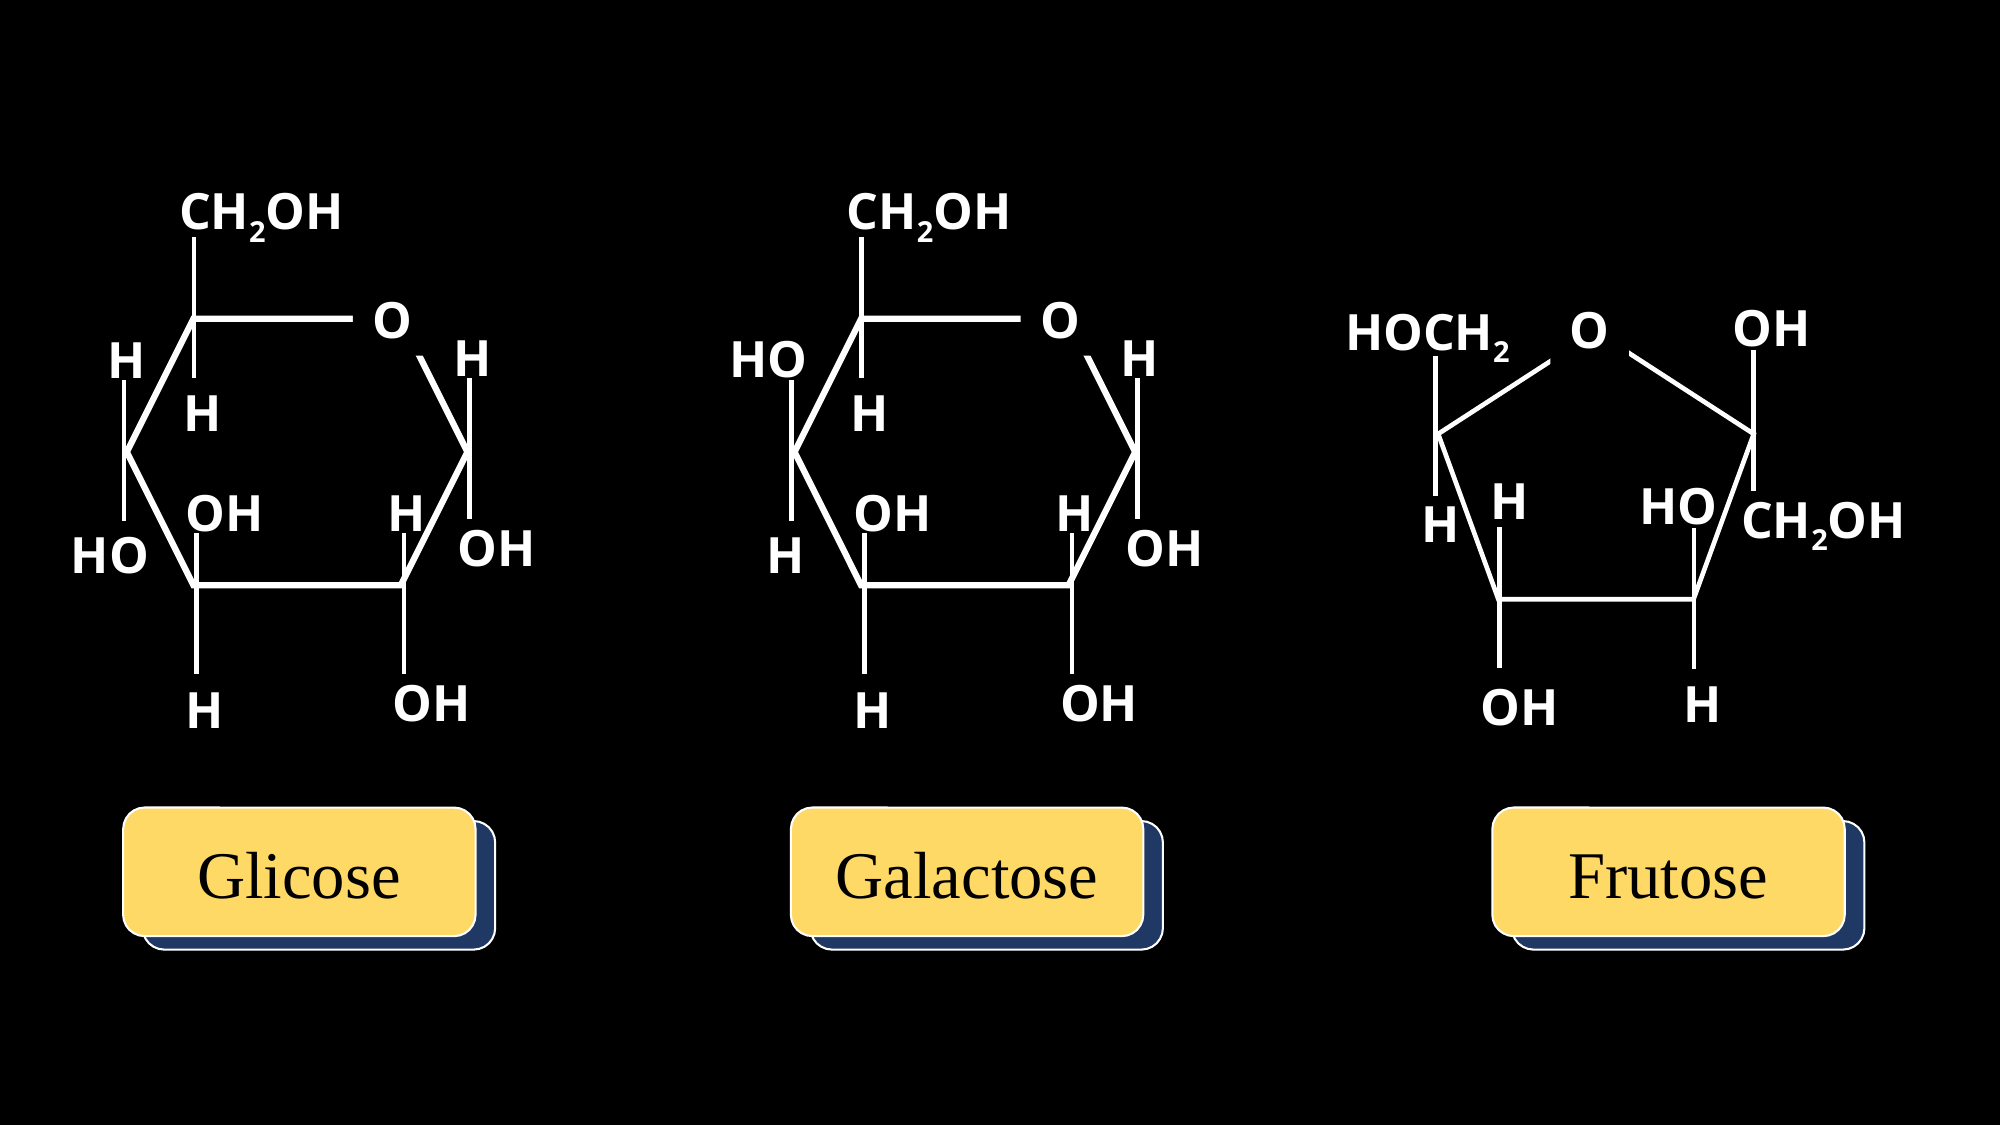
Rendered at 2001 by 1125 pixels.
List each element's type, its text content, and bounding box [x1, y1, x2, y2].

text_box HO [1624, 467, 1733, 542]
text_box H [1040, 473, 1100, 549]
text_box O [1020, 280, 1100, 356]
text_box H [92, 320, 152, 396]
text_box CH2OH [149, 172, 373, 256]
text_box [144, 820, 497, 951]
text_box H [1406, 485, 1465, 560]
text_box Frutose [1491, 806, 1846, 938]
text_box OH [377, 664, 486, 740]
text_box Galactose [789, 806, 1145, 938]
text_box H [836, 374, 895, 450]
text_box CH2OH [1717, 480, 1930, 564]
text_box [1513, 820, 1866, 951]
text_box HOCH2 [1321, 293, 1533, 377]
text_box [126, 317, 467, 587]
text_box H [438, 318, 497, 394]
text_box OH [1460, 668, 1578, 743]
text_box [794, 317, 1135, 587]
text_box H [171, 670, 230, 746]
text_box OH [1045, 664, 1153, 740]
text_box OH [838, 473, 947, 549]
text_box H [373, 473, 432, 549]
text_box H [1668, 665, 1727, 741]
text_box H [838, 670, 898, 746]
text_box OH [1713, 289, 1831, 364]
text_box [811, 820, 1164, 951]
text_box H [168, 374, 227, 450]
text_box O [352, 280, 432, 356]
text_box HO [55, 516, 164, 592]
text_box OH [442, 509, 551, 585]
text_box Glicose [122, 806, 477, 938]
text_box OH [170, 473, 279, 549]
text_box H [1106, 318, 1165, 394]
text_box CH2OH [817, 172, 1041, 256]
text_box H [751, 515, 811, 591]
text_box OH [1110, 509, 1219, 585]
text_box [1438, 351, 1751, 601]
text_box H [1475, 462, 1534, 537]
text_box HO [714, 319, 823, 395]
text_box O [1550, 290, 1629, 366]
